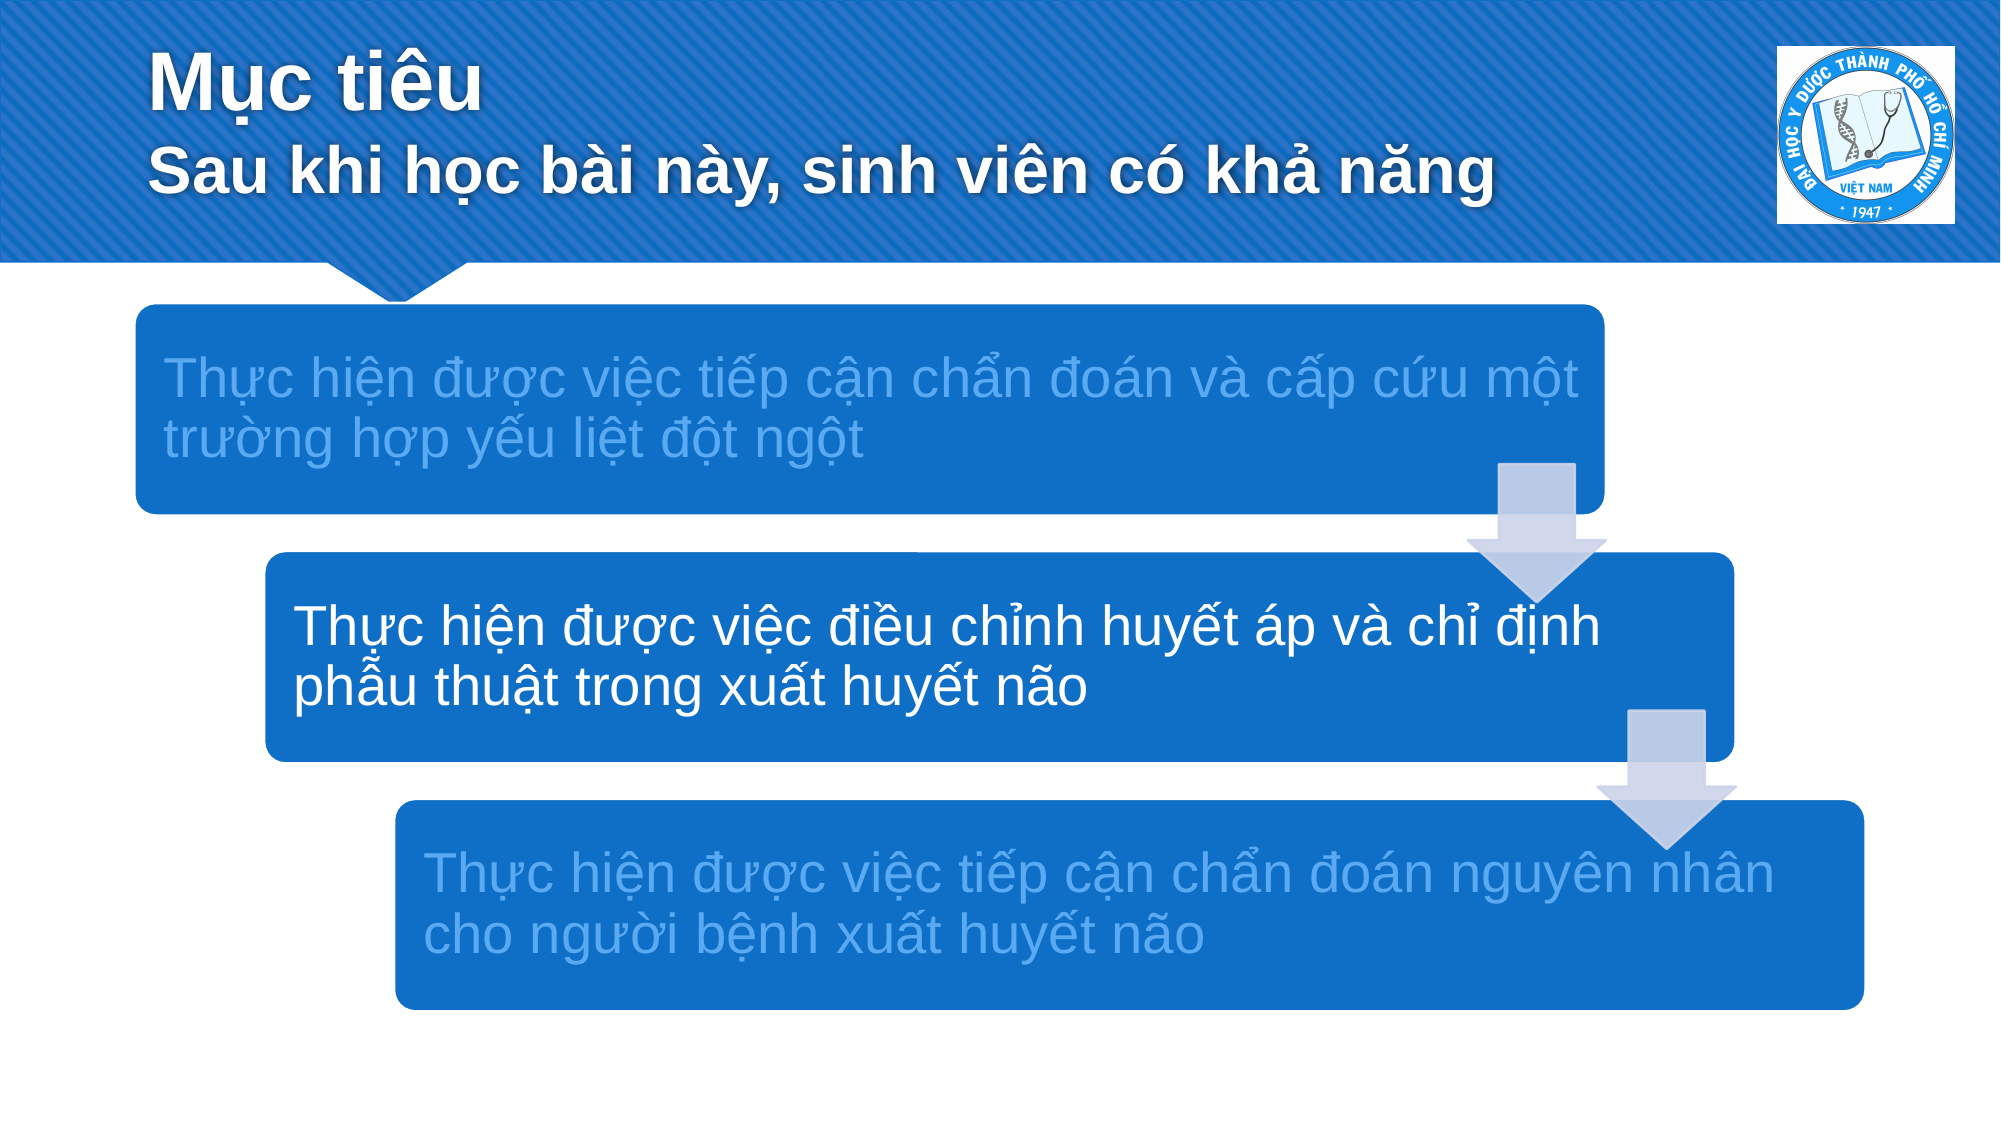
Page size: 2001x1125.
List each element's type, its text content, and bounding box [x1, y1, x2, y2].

picture [1777, 46, 1955, 224]
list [134, 302, 1866, 1012]
title Mục tiêu Sau khi học bài này, sinh viên có khả năng [132, 55, 1868, 215]
